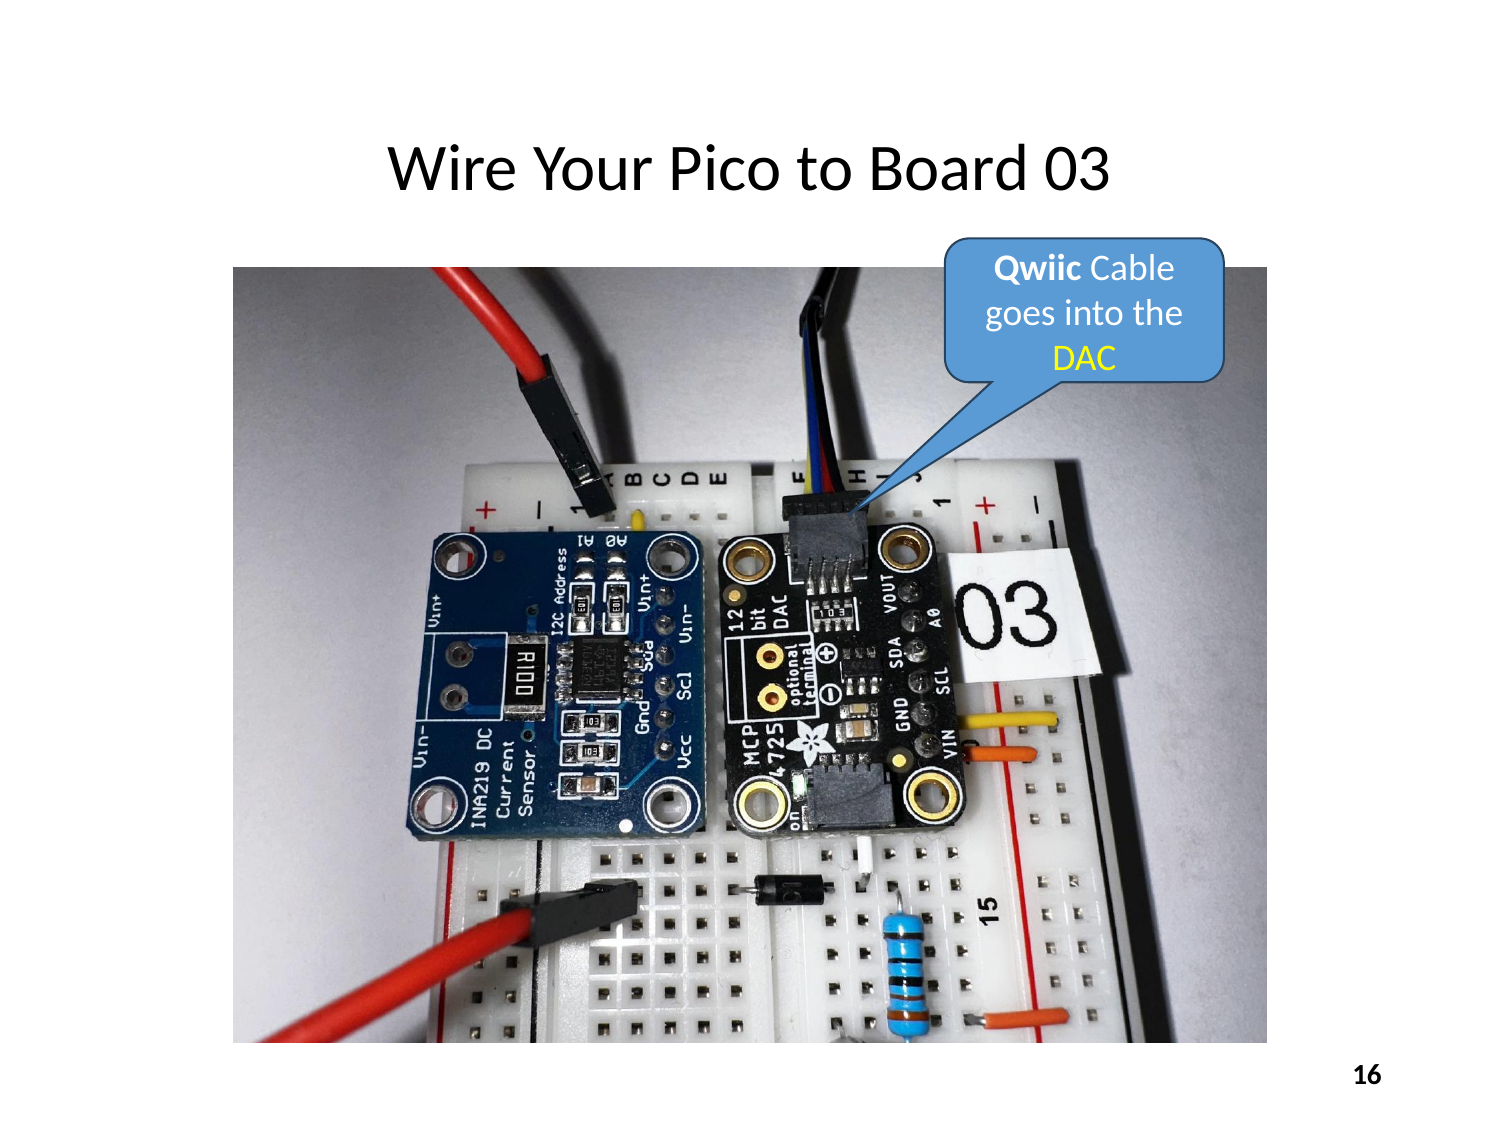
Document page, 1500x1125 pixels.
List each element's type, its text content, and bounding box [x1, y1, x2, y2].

text_box Qwiic Cable goes into the DAC [943, 237, 1225, 267]
picture [232, 267, 1267, 1043]
slide_number 16 [1059, 1042, 1397, 1103]
title Wire Your Pico to Board 03 [103, 59, 1397, 278]
